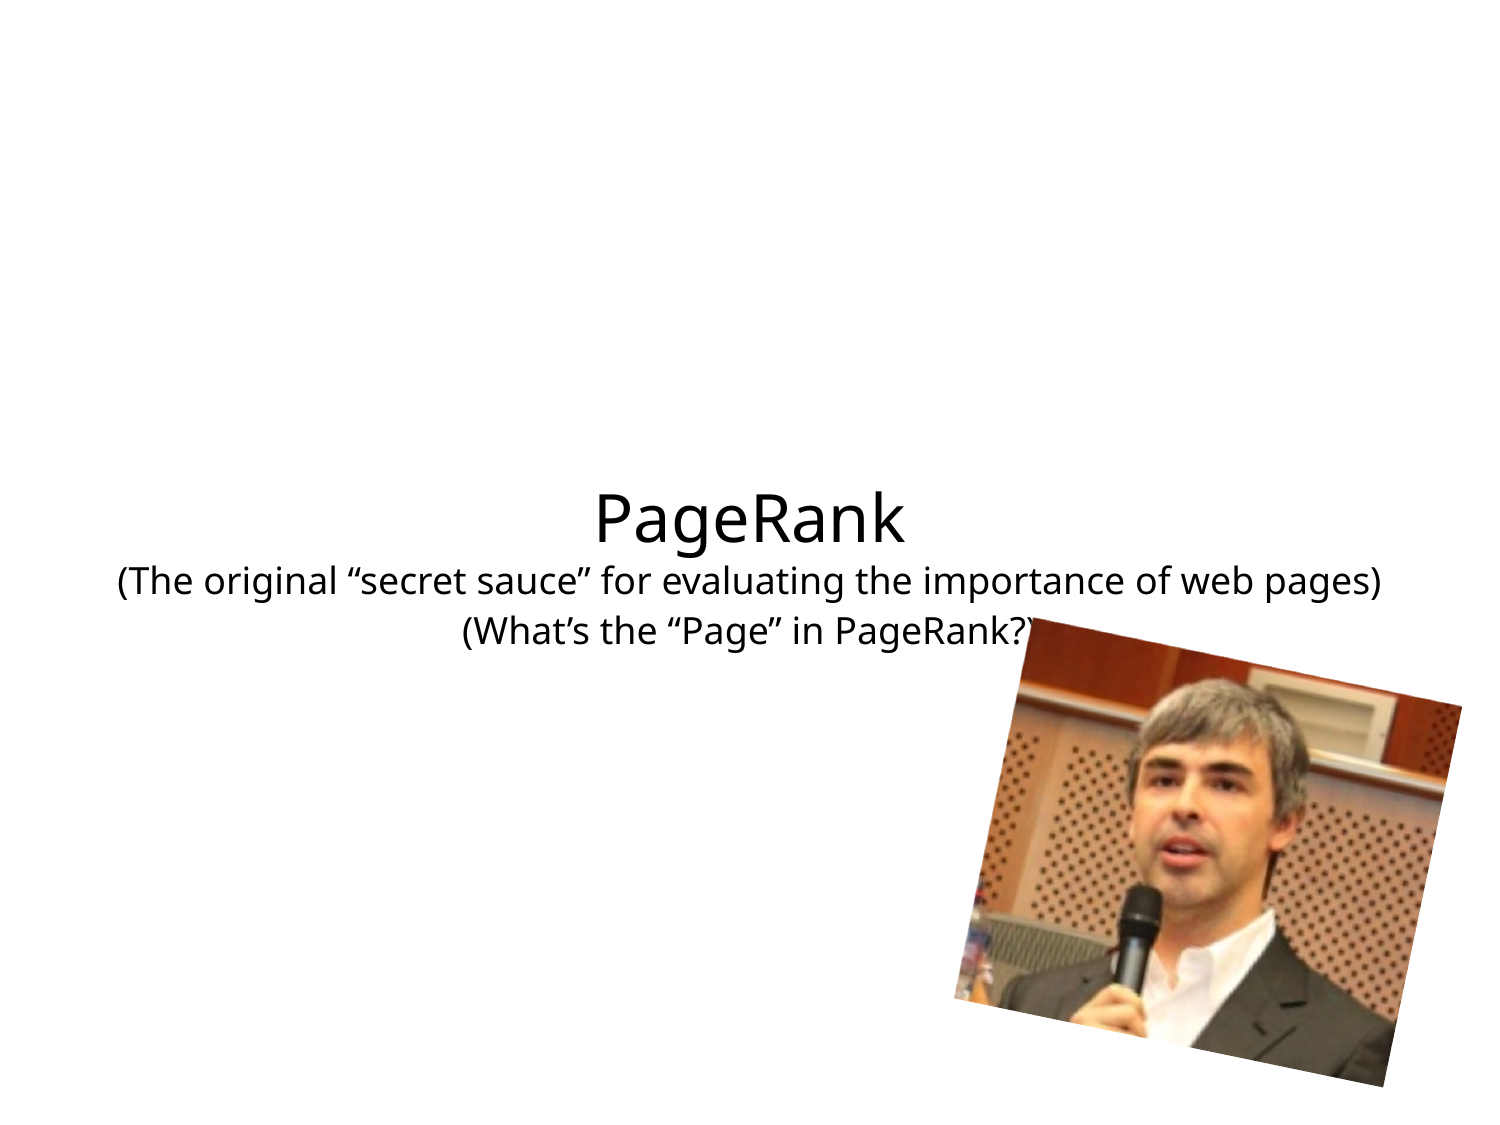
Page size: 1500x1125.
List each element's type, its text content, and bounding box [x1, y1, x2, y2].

picture [955, 618, 1461, 1088]
text_box PageRank [0, 468, 1500, 549]
text_box (The original “secret sauce” for evaluating the importance of web pages) [0, 549, 1500, 599]
text_box (What’s the “Page” in PageRank?) [0, 599, 1500, 660]
